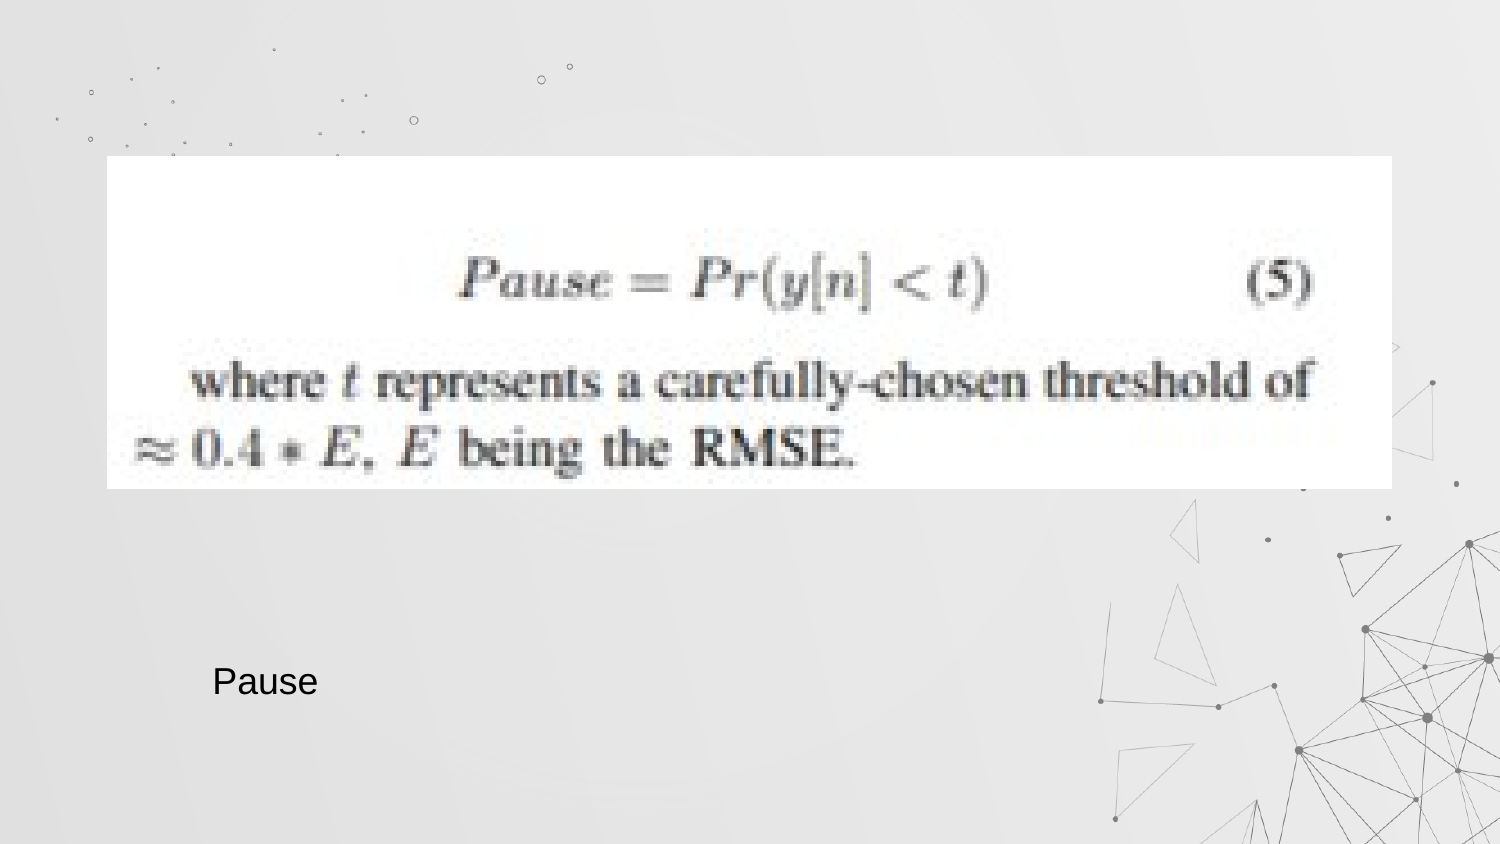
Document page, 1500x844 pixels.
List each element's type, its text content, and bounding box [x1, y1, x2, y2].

text_box Pause [197, 649, 648, 710]
picture [0, 0, 1500, 844]
